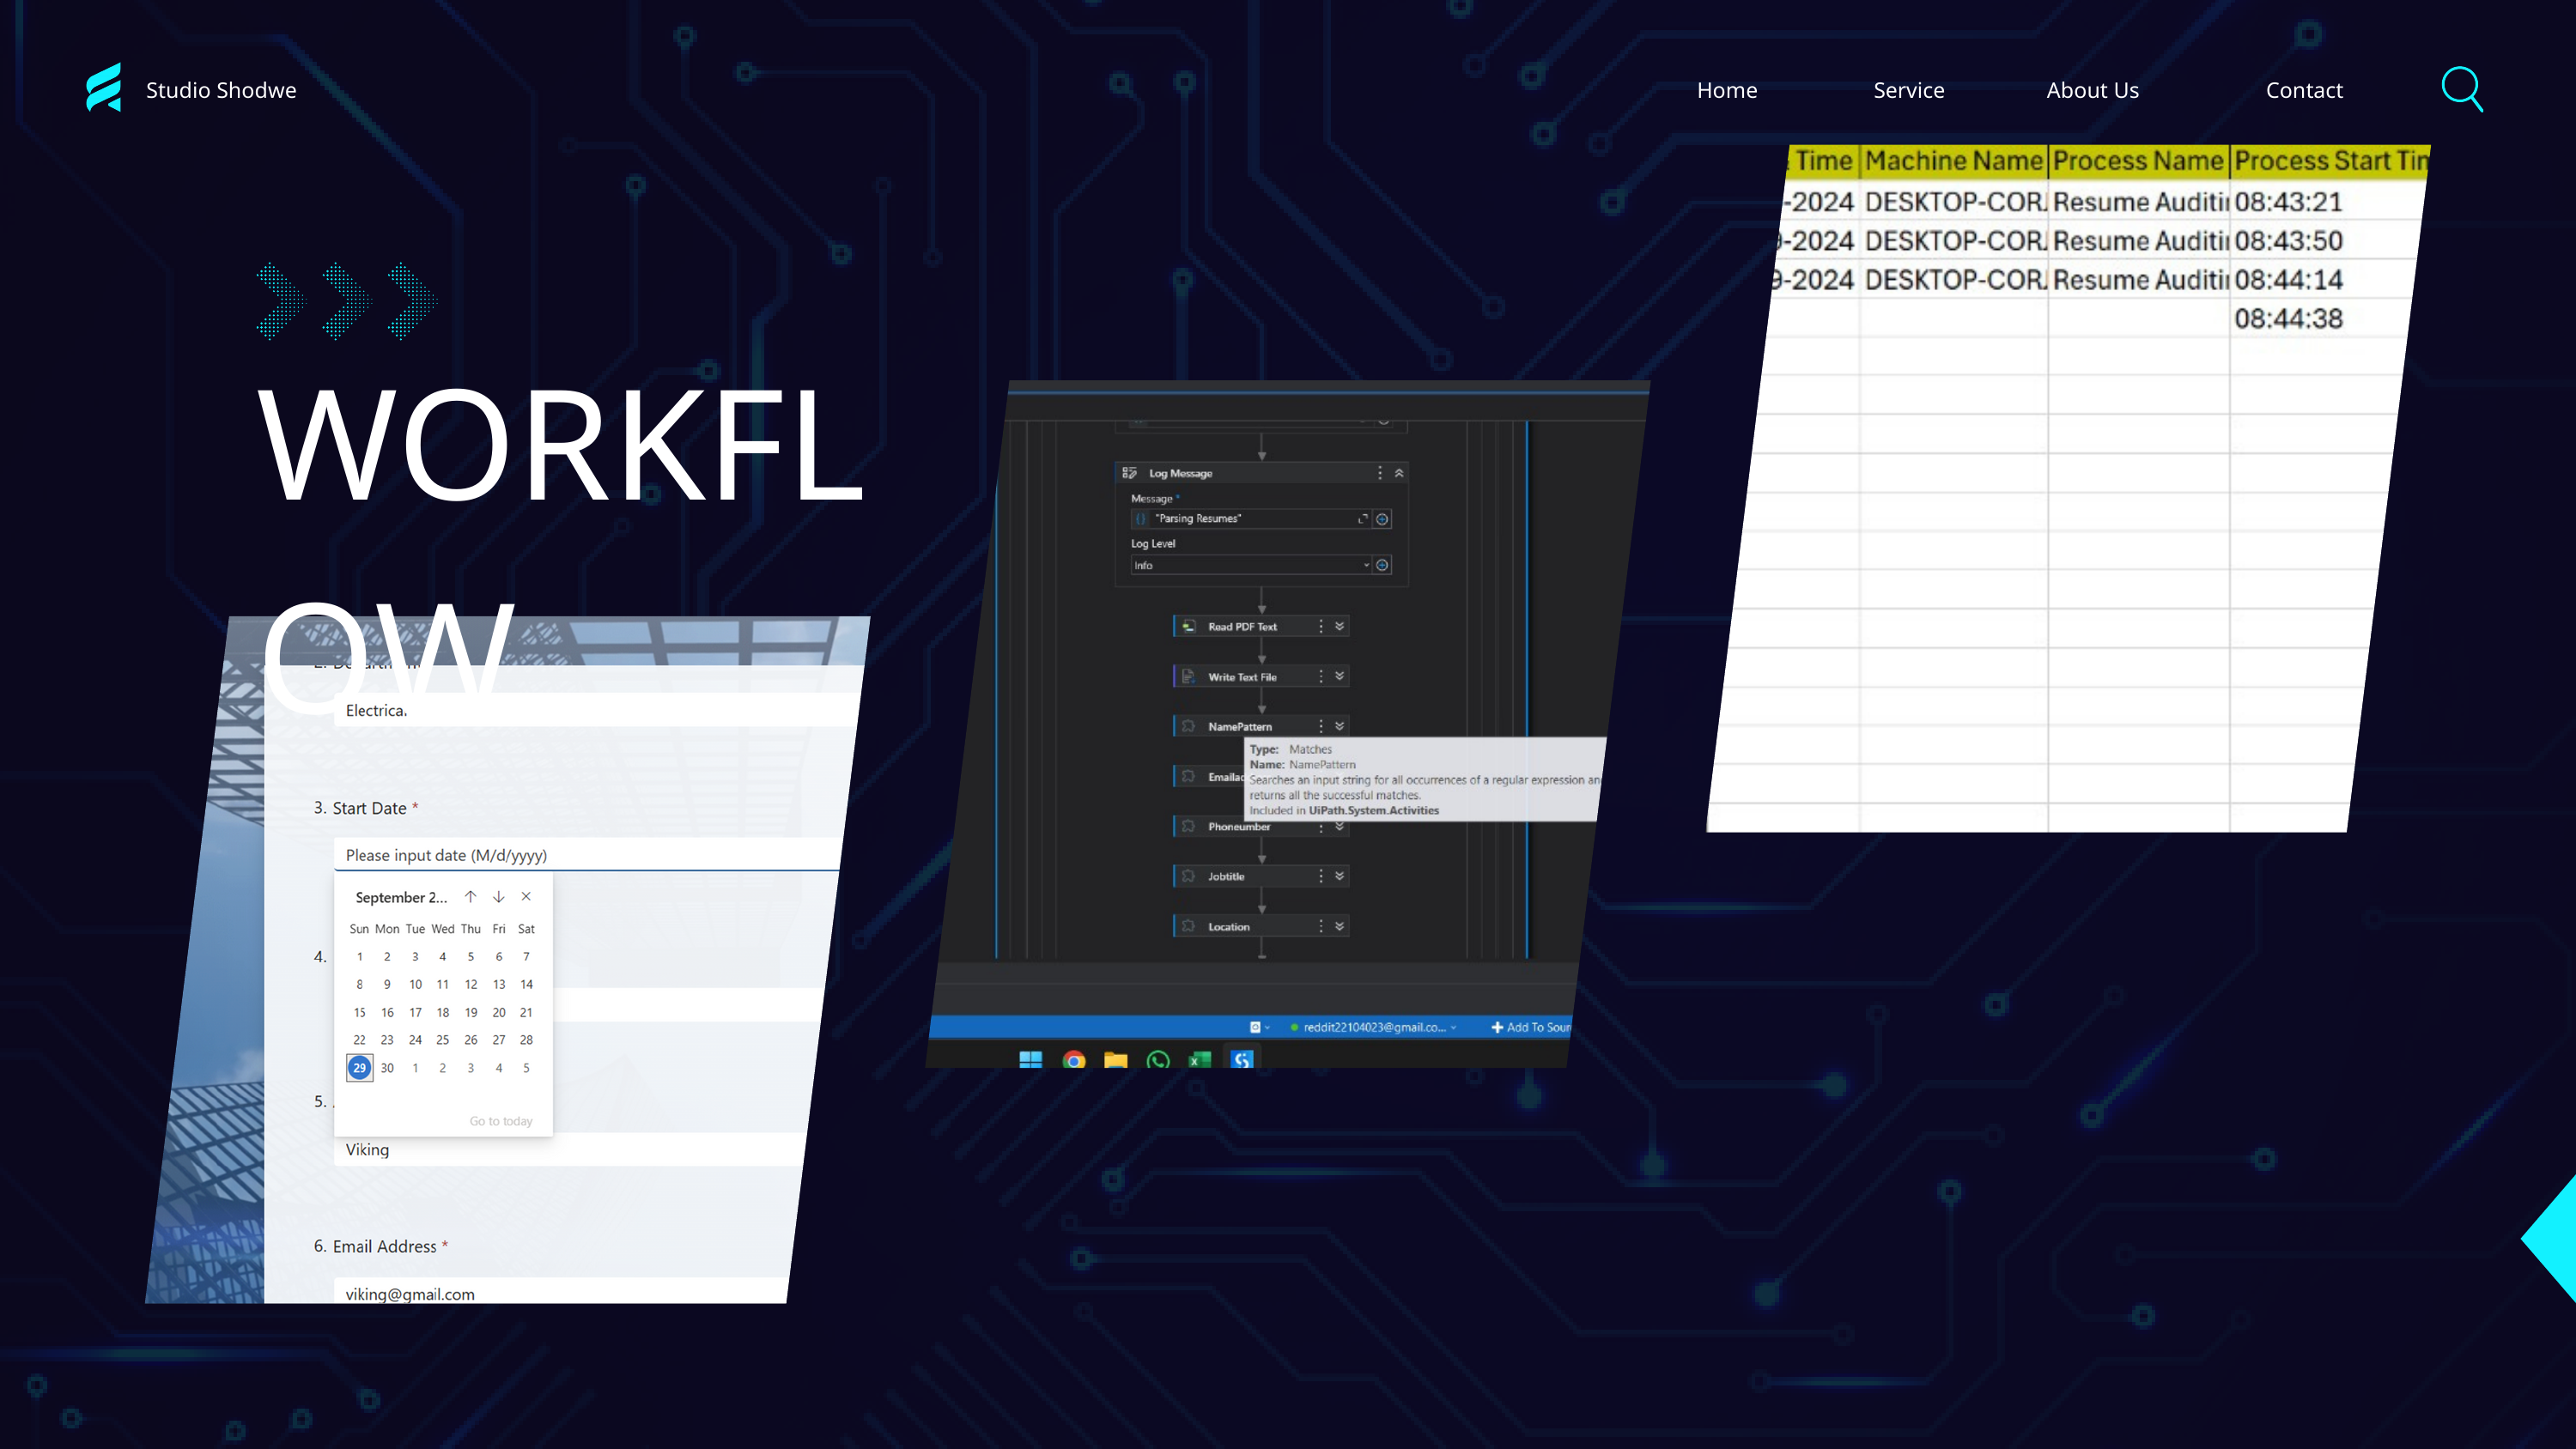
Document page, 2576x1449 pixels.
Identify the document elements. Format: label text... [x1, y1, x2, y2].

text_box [1704, 144, 2432, 833]
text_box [2483, 1210, 2576, 1267]
text_box [84, 62, 121, 112]
text_box [387, 262, 438, 341]
text_box [0, 0, 2576, 1449]
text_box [925, 379, 1651, 1069]
text_box WORKFLOW [256, 316, 890, 745]
text_box Contact [2266, 72, 2404, 103]
text_box [256, 262, 307, 341]
text_box About Us [2047, 72, 2196, 103]
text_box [144, 615, 872, 1304]
text_box [2439, 64, 2484, 112]
text_box Home [1697, 72, 1811, 103]
text_box Studio Shodwe [146, 72, 328, 103]
text_box [322, 262, 373, 341]
text_box Service [1874, 72, 1978, 103]
